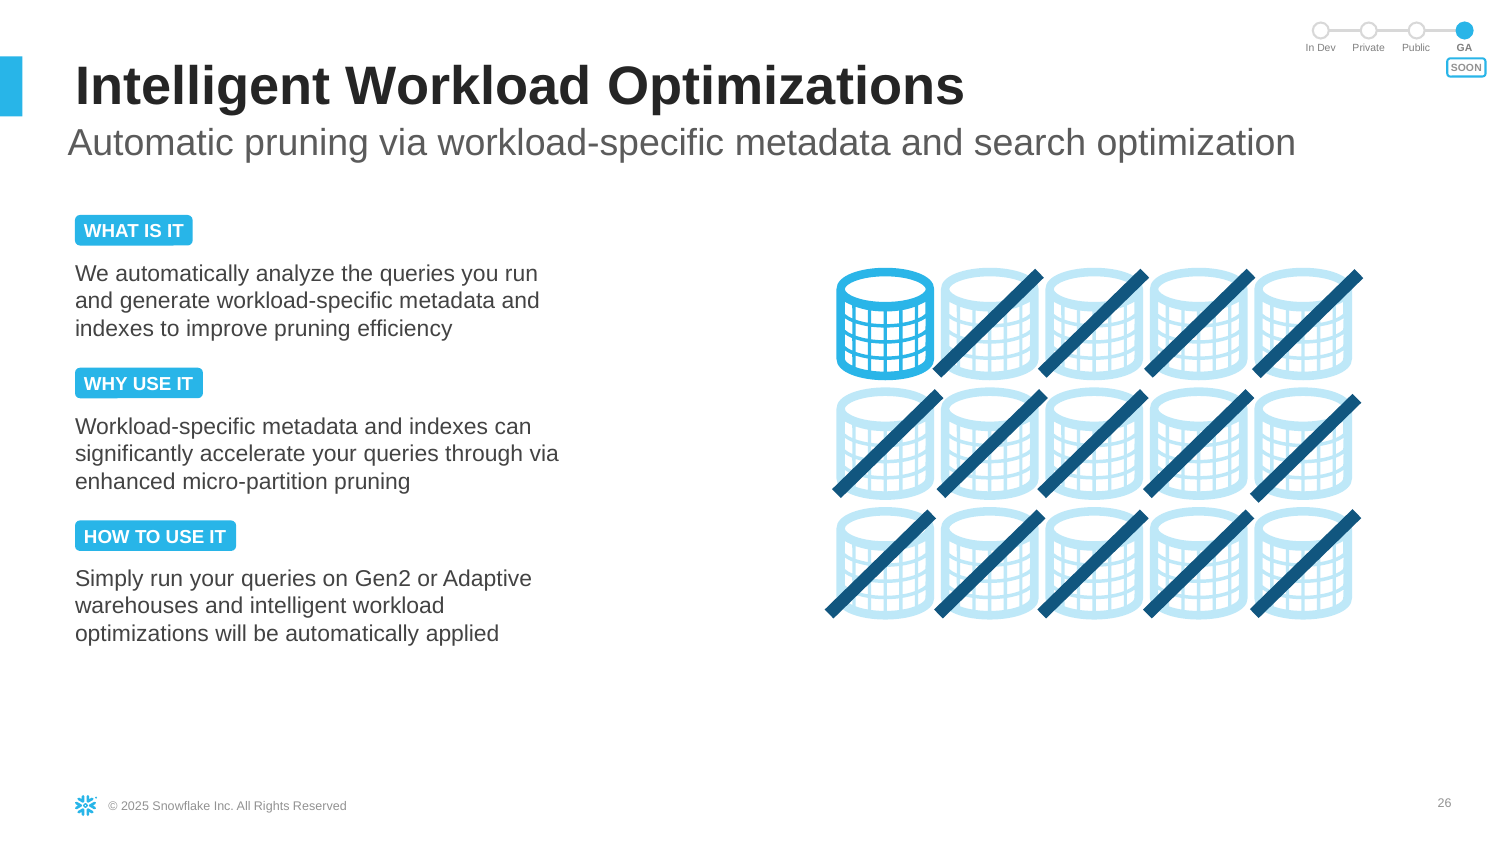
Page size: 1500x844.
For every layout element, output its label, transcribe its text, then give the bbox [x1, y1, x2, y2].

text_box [828, 513, 932, 615]
text_box Simply run your queries on Gen2 or Adaptive warehouses and intelligent workload optimizations will be automatically applied [75, 563, 549, 647]
text_box [1067, 267, 1122, 271]
text_box HOW TO USE IT [75, 520, 237, 551]
text_box We automatically analyze the queries you run and generate workload-specific metadata and indexes to improve pruning efficiency [75, 258, 573, 341]
text_box [958, 387, 1021, 392]
text_box [1167, 387, 1230, 392]
text_box [854, 387, 917, 392]
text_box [1041, 272, 1145, 374]
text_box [1148, 272, 1252, 374]
text_box [1171, 267, 1226, 271]
text_box [1063, 387, 1126, 392]
title Intelligent Workload Optimizations [60, 45, 1425, 105]
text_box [938, 513, 1042, 615]
text_box SOON [1447, 58, 1486, 77]
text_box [836, 393, 940, 494]
text_box [1272, 267, 1334, 272]
text_box [1166, 507, 1231, 512]
text_box [1270, 507, 1336, 512]
text_box [853, 507, 918, 512]
text_box [962, 267, 1017, 271]
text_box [1042, 513, 1145, 615]
subtitle Automatic pruning via workload-specific metadata and search optimization [60, 107, 1429, 168]
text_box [1304, 22, 1476, 55]
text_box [1256, 273, 1360, 374]
text_box WHY USE IT [75, 367, 203, 399]
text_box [940, 393, 1044, 494]
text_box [1254, 398, 1358, 499]
text_box Workload-specific metadata and indexes can significantly accelerate your queries through via enhanced micro-partition pruning [75, 411, 573, 494]
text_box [1147, 513, 1251, 615]
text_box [1147, 393, 1251, 494]
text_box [936, 272, 1040, 374]
text_box [1263, 387, 1344, 396]
text_box [836, 267, 931, 381]
text_box [957, 507, 1022, 512]
text_box WHAT IS IT [74, 214, 193, 246]
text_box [1254, 513, 1358, 614]
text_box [1044, 393, 1145, 494]
text_box [1062, 507, 1127, 512]
